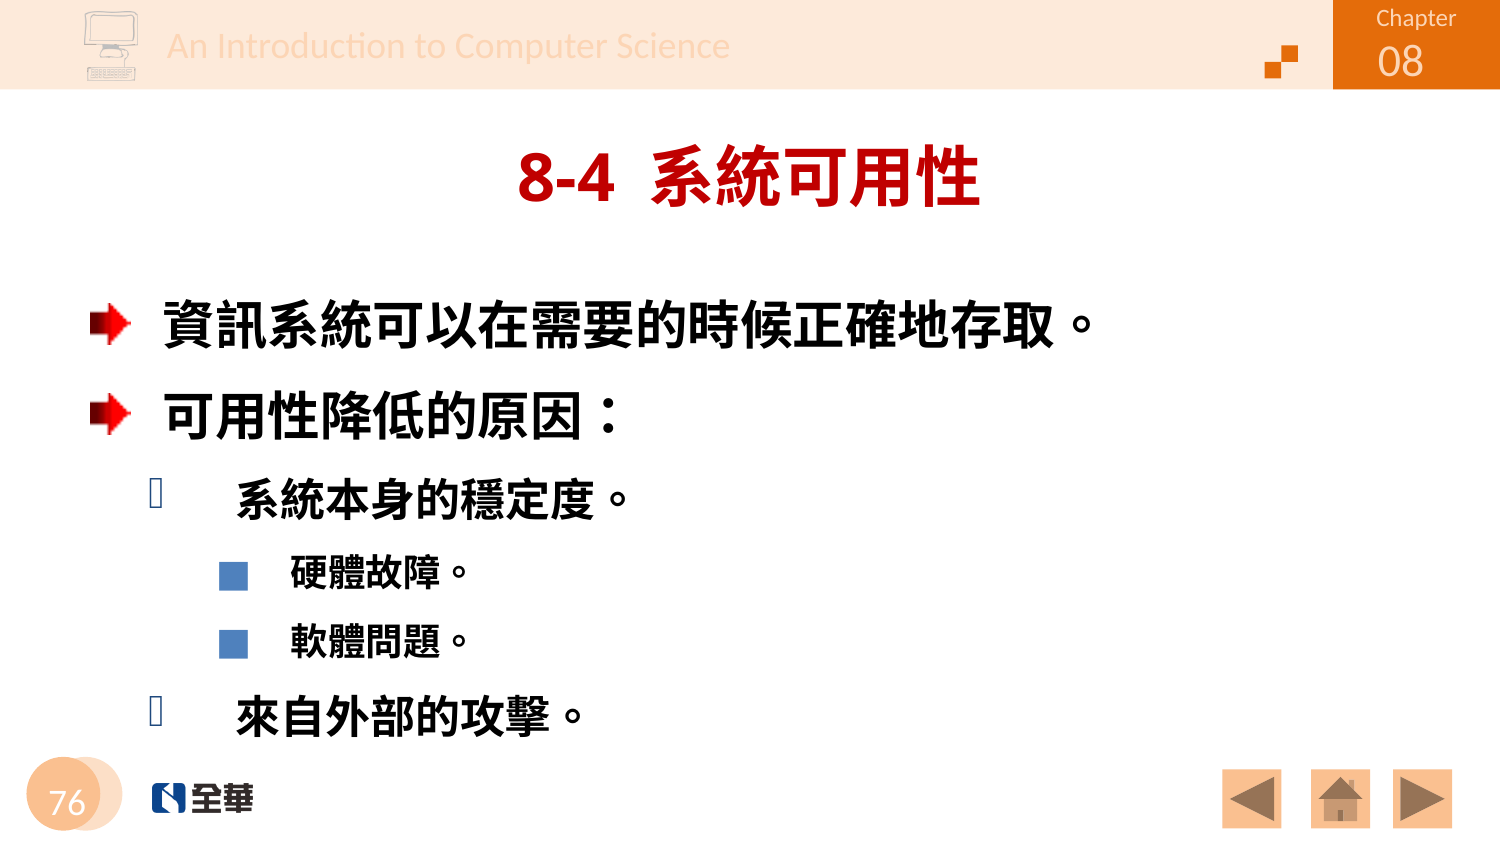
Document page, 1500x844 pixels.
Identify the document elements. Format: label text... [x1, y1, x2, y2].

picture [90, 303, 131, 345]
list 資訊系統可以在需要的時候正確地存取。 可用性降低的原因： 系統本身的穩定度。 硬體故障。 軟體問題。 來自外部的攻擊。 [75, 272, 1425, 754]
picture [84, 11, 138, 81]
picture [90, 393, 131, 435]
title 8-4 系統可用性 [75, 104, 1425, 245]
picture [152, 783, 253, 813]
